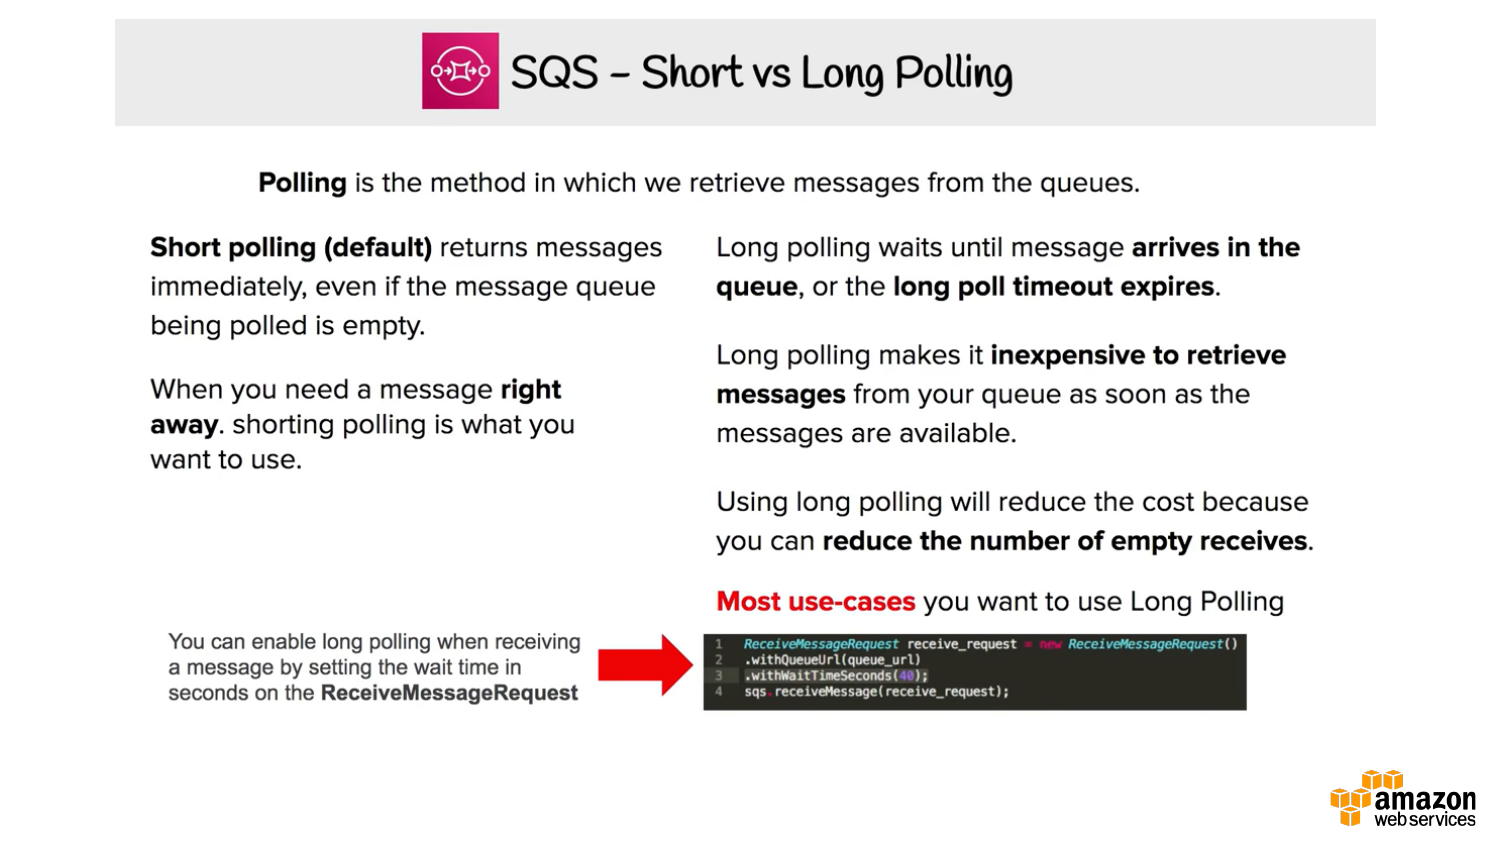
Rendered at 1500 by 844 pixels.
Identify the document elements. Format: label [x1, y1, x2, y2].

picture [114, 19, 1376, 731]
